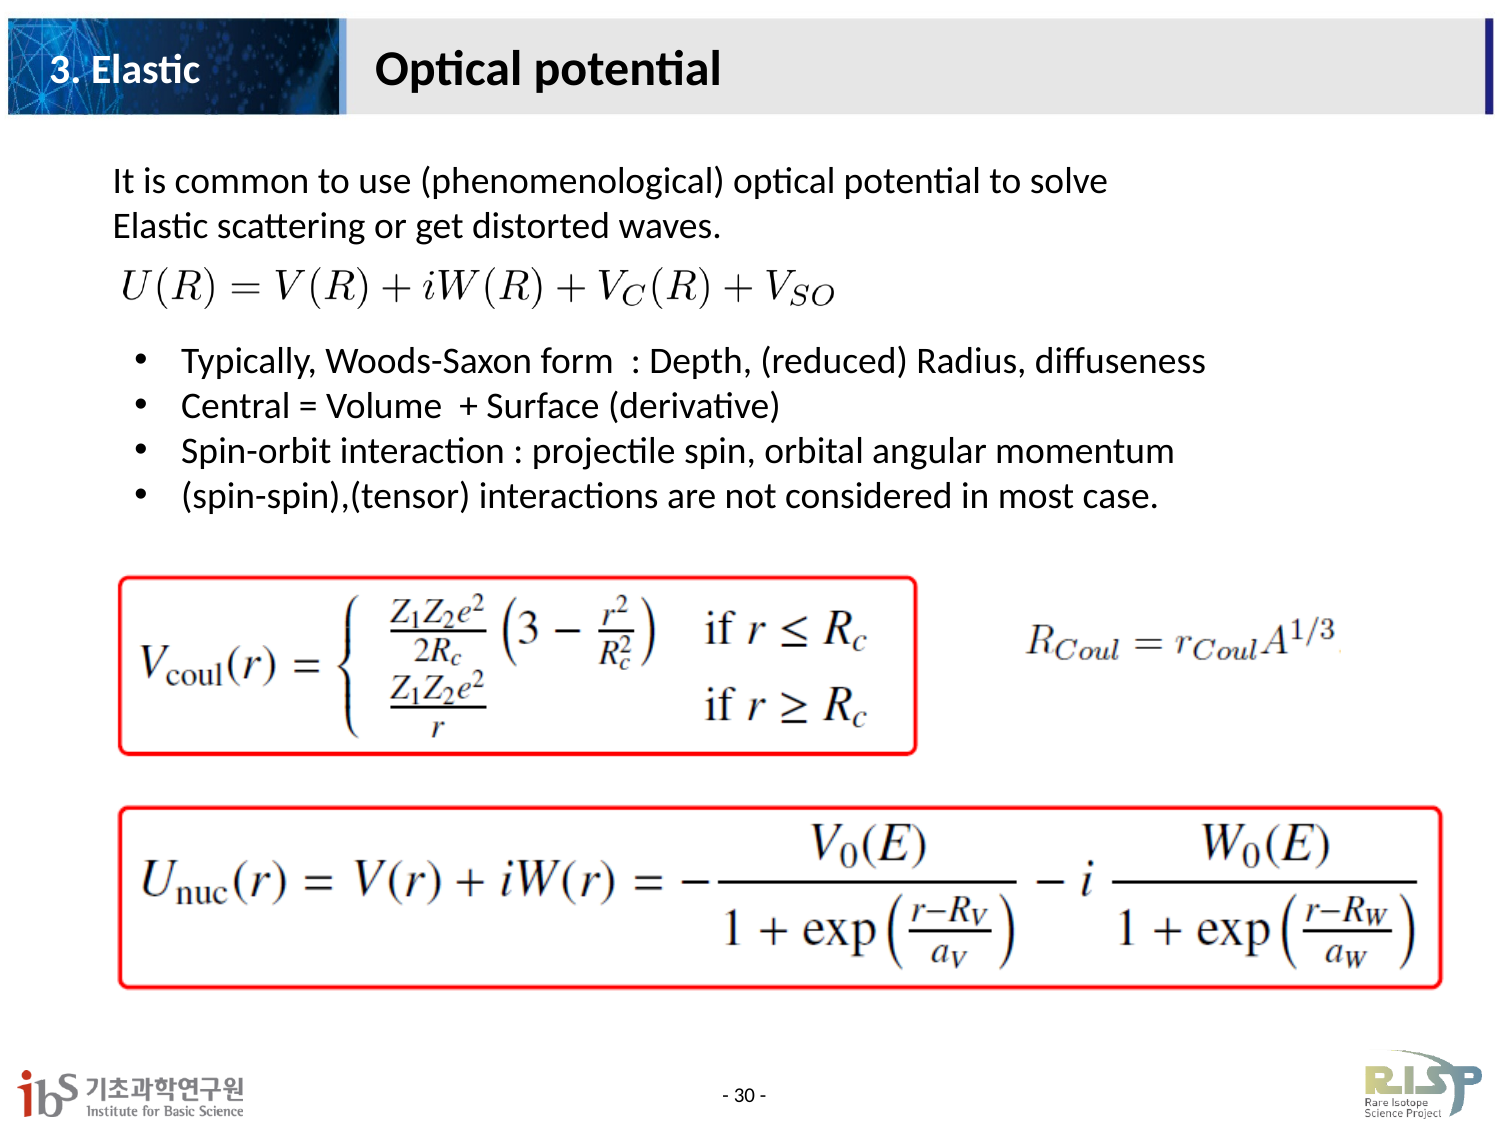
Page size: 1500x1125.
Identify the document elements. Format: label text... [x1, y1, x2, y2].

picture [123, 267, 834, 309]
text_box It is common to use (phenomenological) optical potential to solve Elastic scattering or get distorted waves. [98, 148, 1133, 254]
picture [17, 1070, 243, 1117]
picture [1364, 1049, 1482, 1119]
picture [1021, 598, 1341, 676]
text_box Typically, Woods-Saxon form : Depth, (reduced) Radius, diffuseness Central = Volume + Surface (derivative) Spin-orbit interaction : projectile spin, orbital angular momentum (spin-spin),(tensor) interactions are not considered in most case. [119, 328, 1258, 523]
picture [88, 562, 1483, 1019]
picture [2, 10, 1500, 130]
